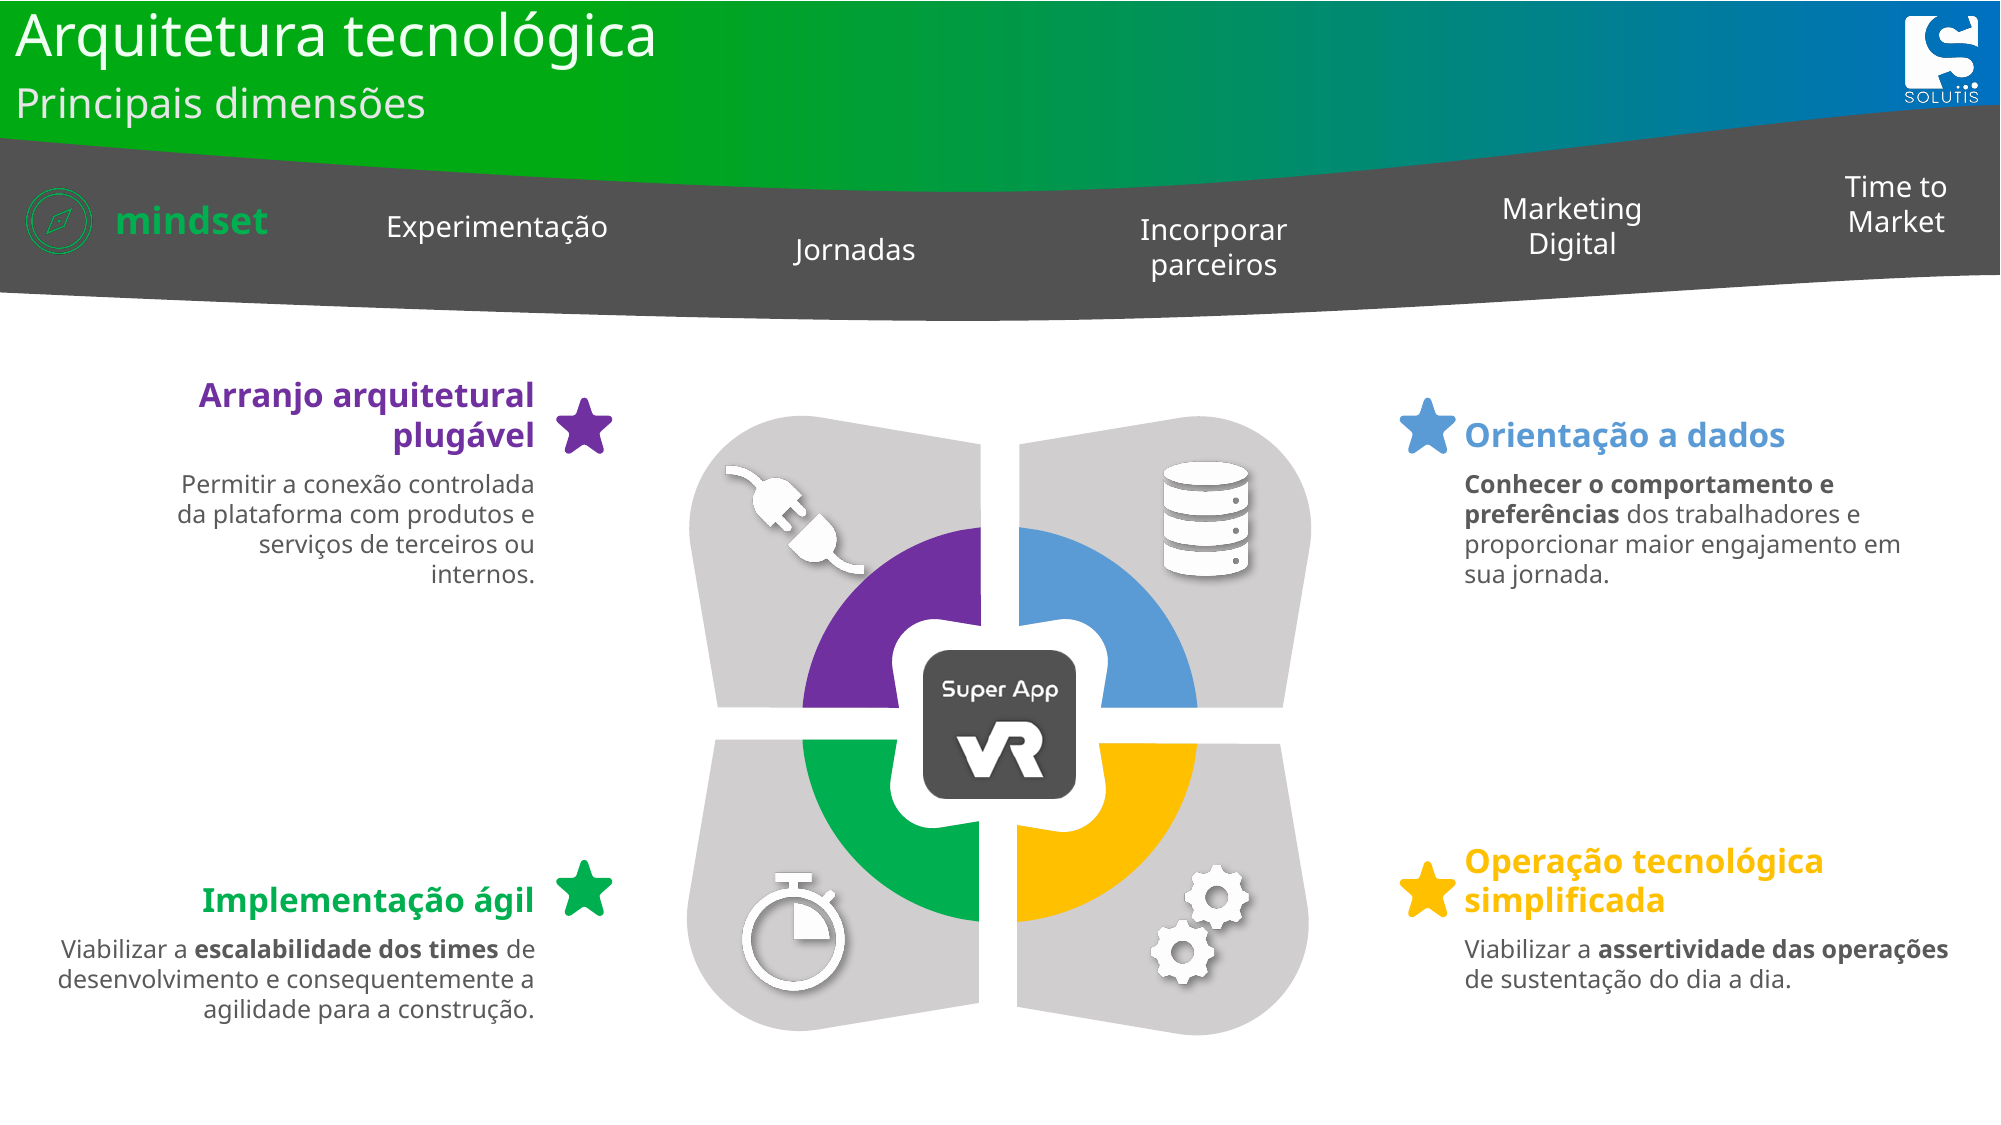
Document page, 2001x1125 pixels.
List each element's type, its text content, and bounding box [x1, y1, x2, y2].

text_box Experimentação [370, 201, 625, 251]
text_box Jornadas [763, 223, 949, 274]
subtitle Principais dimensões [0, 75, 1500, 135]
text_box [55, 371, 1954, 1076]
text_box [17, 179, 286, 263]
title Arquitetura tecnológica [0, 0, 1500, 75]
text_box Time to Market [1803, 160, 1990, 246]
text_box Marketing Digital [1479, 183, 1666, 269]
text_box Incorporar parceiros [1087, 204, 1342, 289]
picture [1905, 16, 1978, 103]
text_box [0, 103, 2000, 322]
